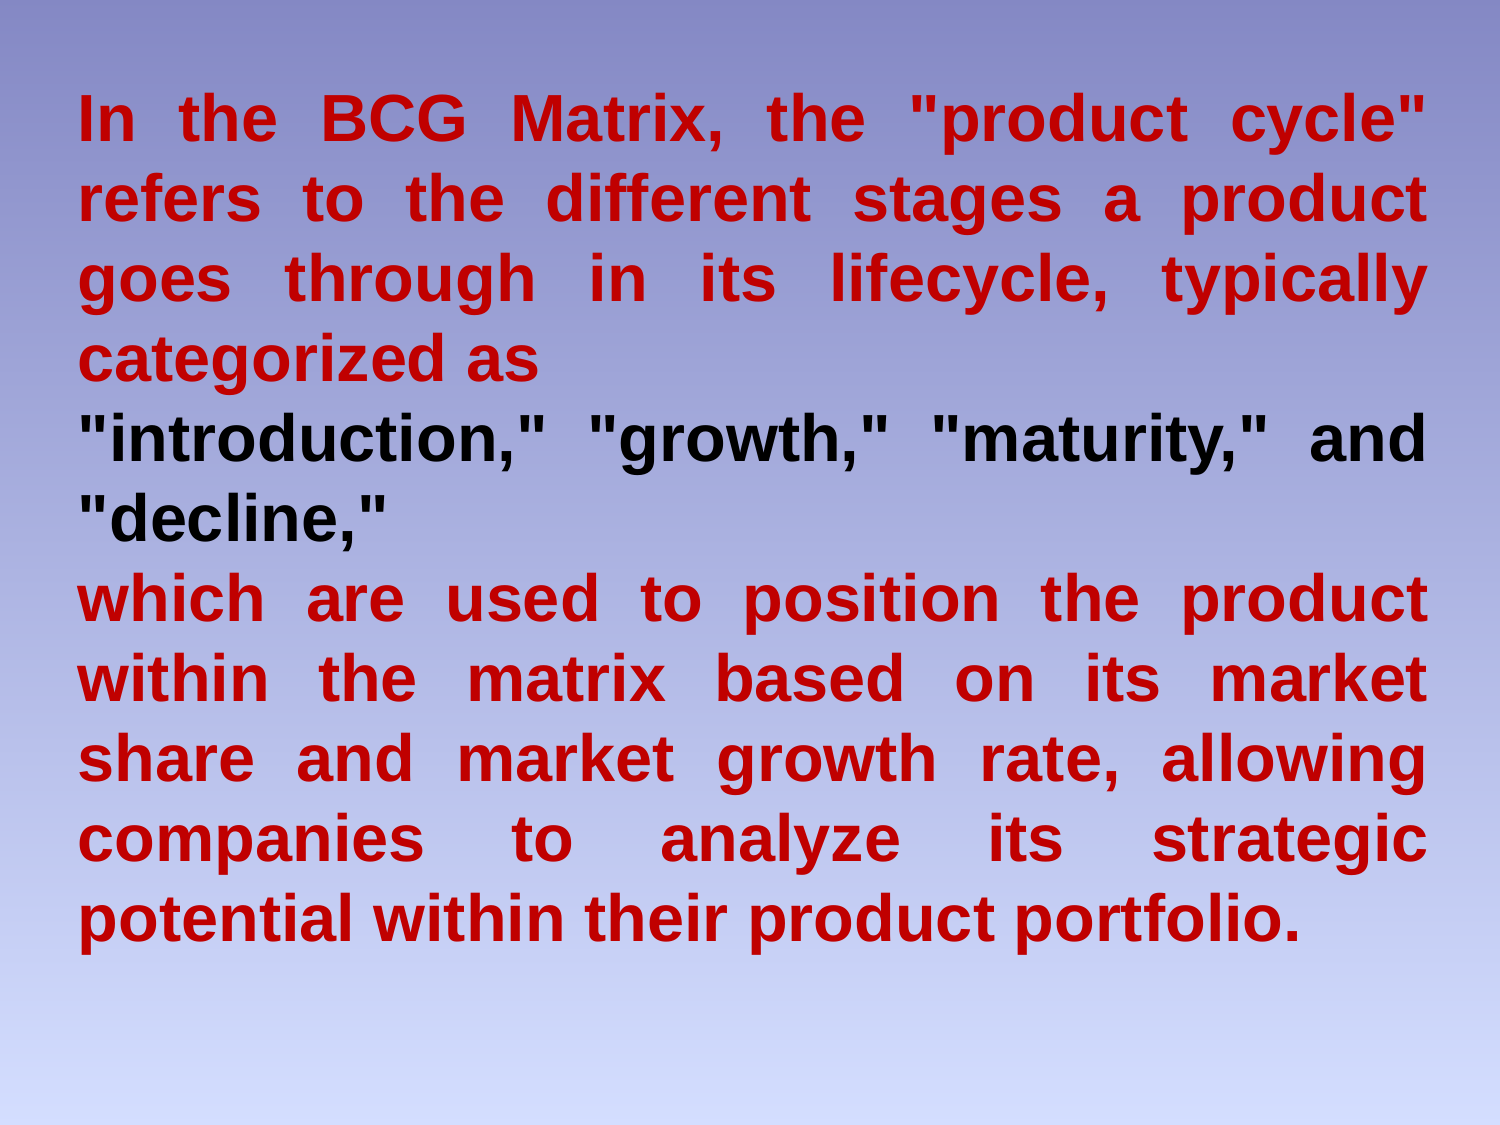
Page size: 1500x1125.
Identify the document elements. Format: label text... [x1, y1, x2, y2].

text_box In the BCG Matrix, the "product cycle" refers to the different stages a product goes through in its lifecycle, typically categorized as "introduction," "growth," "maturity," and "decline," which are used to position the product within the matrix based on its market share and market growth rate, allowing companies to analyze its strategic potential within their product portfolio. [62, 67, 1445, 962]
